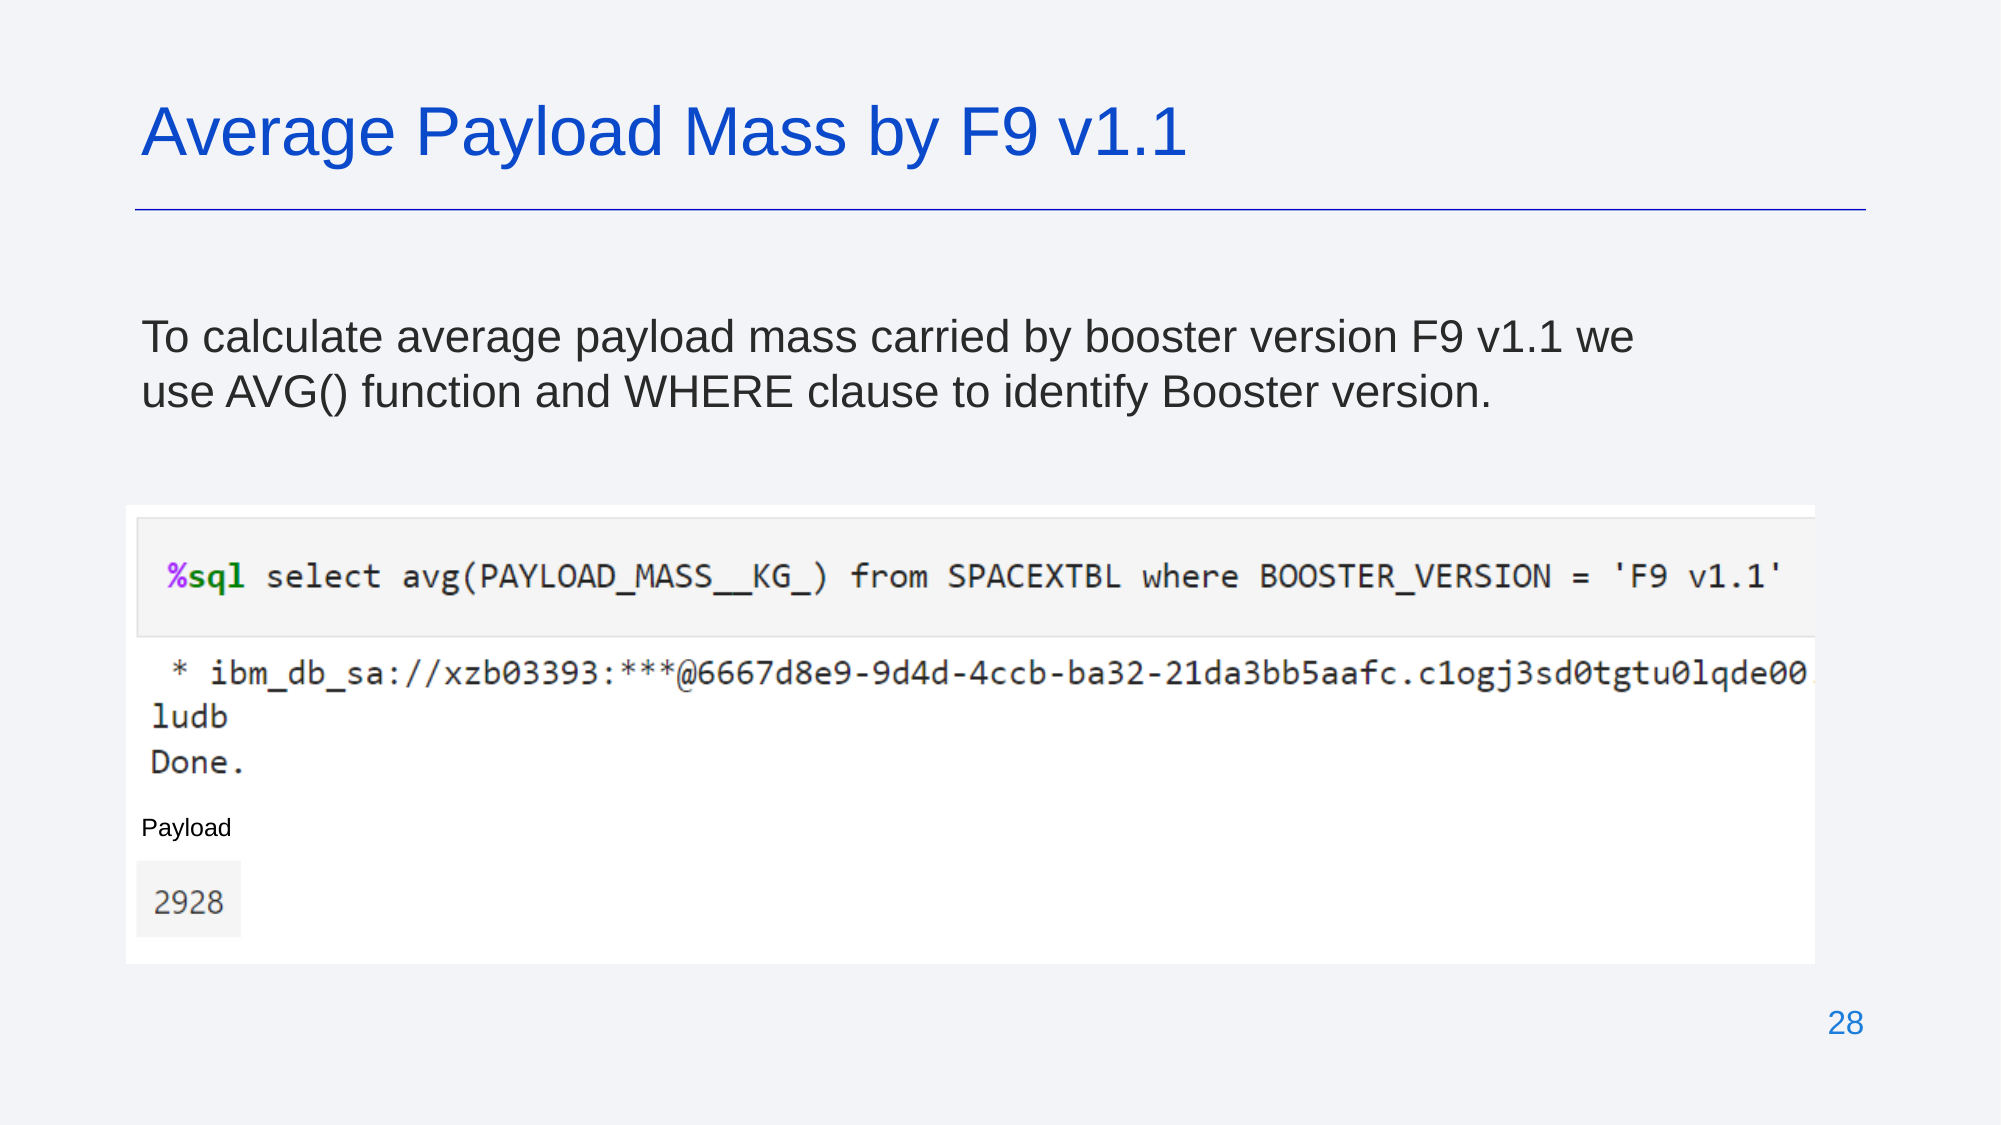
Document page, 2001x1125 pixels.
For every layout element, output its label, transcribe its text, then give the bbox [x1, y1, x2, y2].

text_box Average Payload Mass by F9 v1.1 [126, 88, 1852, 179]
slide_number ‹#› [1429, 988, 1880, 1055]
picture [0, 0, 2001, 1125]
list To calculate average payload mass carried by booster version F9 v1.1 we use AVG() function and WHERE clause to identify Booster version. [126, 299, 1725, 481]
